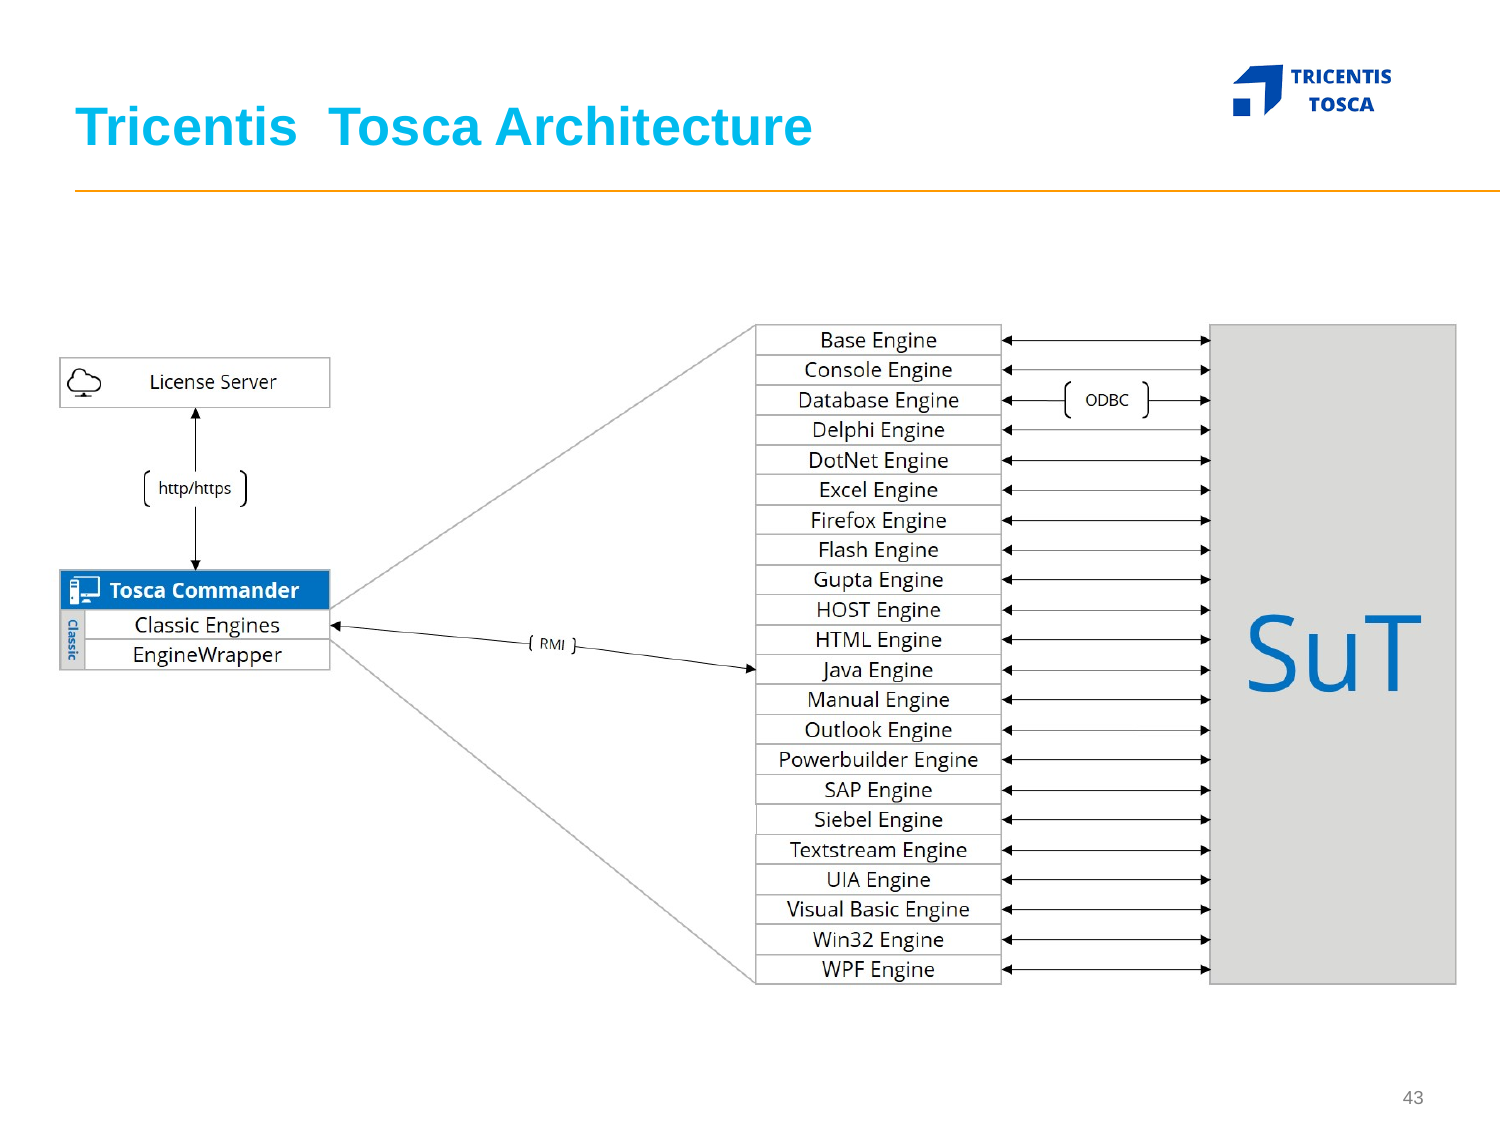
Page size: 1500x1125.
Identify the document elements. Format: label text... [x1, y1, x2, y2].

picture [34, 297, 1466, 993]
title Tricentis Tosca Architecture [75, 27, 1422, 157]
